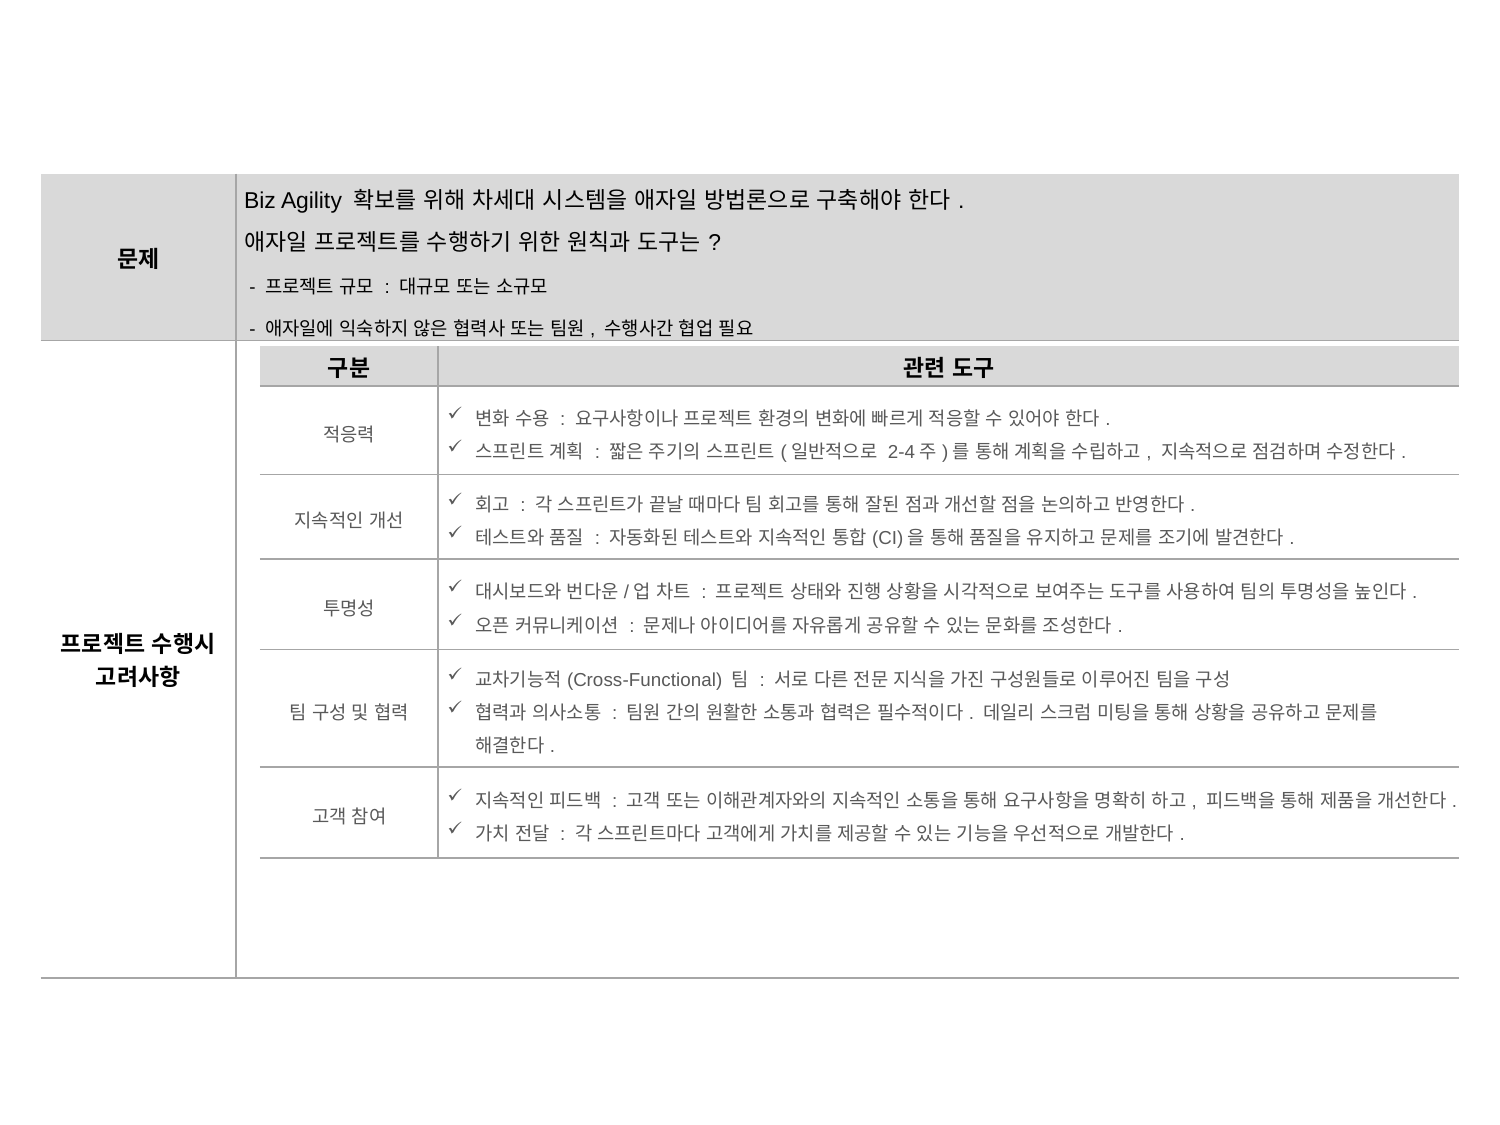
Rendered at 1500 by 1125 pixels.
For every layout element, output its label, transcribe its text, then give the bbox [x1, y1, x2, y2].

table_header 문제 [41, 174, 235, 340]
table_header 관련 도구 [439, 346, 1459, 385]
table_cell 고객 참여 [260, 768, 437, 857]
table_cell 교차기능적(Cross-Functional) 팀 : 서로 다른 전문 지식을 가진 구성원들로 이루어진 팀을 구성 협력과 의사소통 : 팀원 간의 원활한 소통과 협력은 필수적이다. 데일리 스크럼 미팅을 통해 상황을 공유하고 문제를 해결한다. [439, 650, 1459, 766]
table_cell 지속적인 피드백 : 고객 또는 이해관계자와의 지속적인 소통을 통해 요구사항을 명확히 하고, 피드백을 통해 제품을 개선한다. 가치 전달 : 각 스프린트마다 고객에게 가치를 제공할 수 있는 기능을 우선적으로 개발한다. [439, 768, 1459, 857]
table_cell 프로젝트 수행시 고려사항 [41, 341, 235, 977]
table_cell 회고 : 각 스프린트가 끝날 때마다 팀 회고를 통해 잘된 점과 개선할 점을 논의하고 반영한다. 테스트와 품질 : 자동화된 테스트와 지속적인 통합(CI)을 통해 품질을 유지하고 문제를 조기에 발견한다. [439, 475, 1459, 558]
table_cell 팀 구성 및 협력 [260, 650, 437, 766]
table_cell 지속적인 개선 [260, 475, 437, 558]
table_header Biz Agility 확보를 위해 차세대 시스템을 애자일 방법론으로 구축해야 한다. 애자일 프로젝트를 수행하기 위한 원칙과 도구는? - 프로젝트 규모 : 대규모 또는 소규모 - 애자일에 익숙하지 않은 협력사 또는 팀원, 수행사간 협업 필요 [237, 174, 1459, 340]
table_cell [237, 341, 1459, 977]
table_cell 변화 수용 : 요구사항이나 프로젝트 환경의 변화에 빠르게 적응할 수 있어야 한다. 스프린트 계획 : 짧은 주기의 스프린트(일반적으로 2-4주)를 통해 계획을 수립하고, 지속적으로 점검하며 수정한다. [439, 387, 1459, 474]
table_cell 대시보드와 번다운/업 차트 : 프로젝트 상태와 진행 상황을 시각적으로 보여주는 도구를 사용하여 팀의 투명성을 높인다. 오픈 커뮤니케이션 : 문제나 아이디어를 자유롭게 공유할 수 있는 문화를 조성한다. [439, 560, 1459, 649]
table_cell 투명성 [260, 560, 437, 649]
table_cell 적응력 [260, 387, 437, 474]
table_header 구분 [260, 346, 437, 385]
